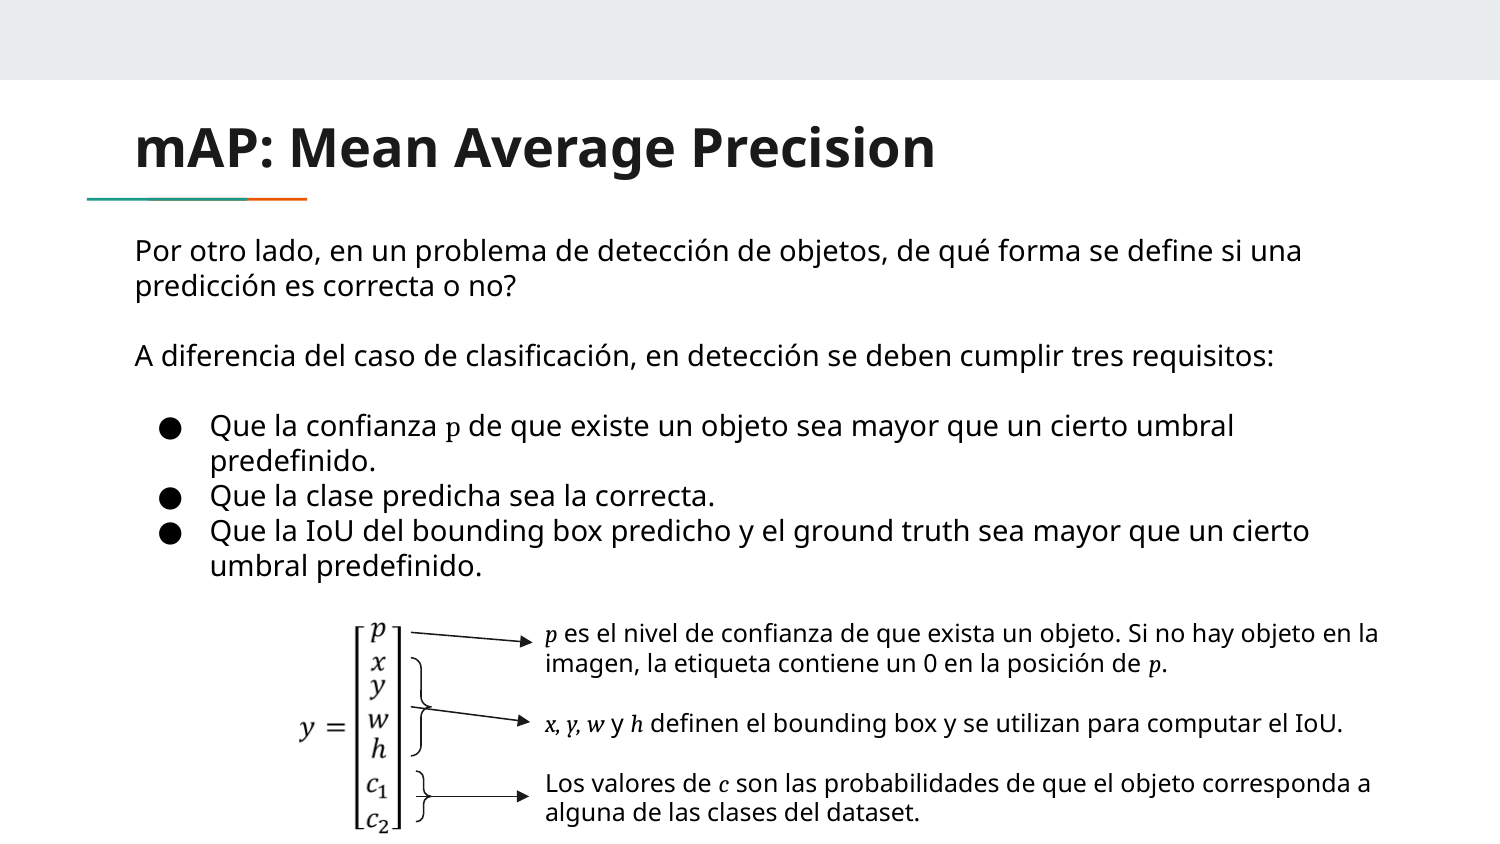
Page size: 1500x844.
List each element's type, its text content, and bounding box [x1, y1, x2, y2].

text_box [295, 617, 407, 834]
title mAP: Mean Average Precision [119, 98, 1381, 187]
text_box [410, 708, 424, 756]
text_box Por otro lado, en un problema de detección de objetos, de qué forma se define si una predicción es correcta o no? A diferencia del caso de clasificación, en detección se deben cumplir tres requisitos: Que la confianza p de que existe un objeto sea mayor que un cierto umbral predefinido. Que la clase predicha sea la correcta. Que la IoU del bounding box predicho y el ground truth sea mayor que un cierto umbral predefinido. [119, 217, 1381, 598]
text_box p es el nivel de confianza de que exista un objeto. Si no hay objeto en la imagen, la etiqueta contiene un 0 en la posición de p. x, y, w y h definen el bounding box y se utilizan para computar el IoU. Los valores de c son las probabilidades de que el objeto corresponda a alguna de las clases del dataset. [530, 602, 1468, 842]
text_box [415, 797, 429, 822]
text_box [410, 657, 429, 708]
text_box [430, 706, 531, 724]
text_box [410, 632, 533, 643]
text_box [415, 771, 430, 796]
